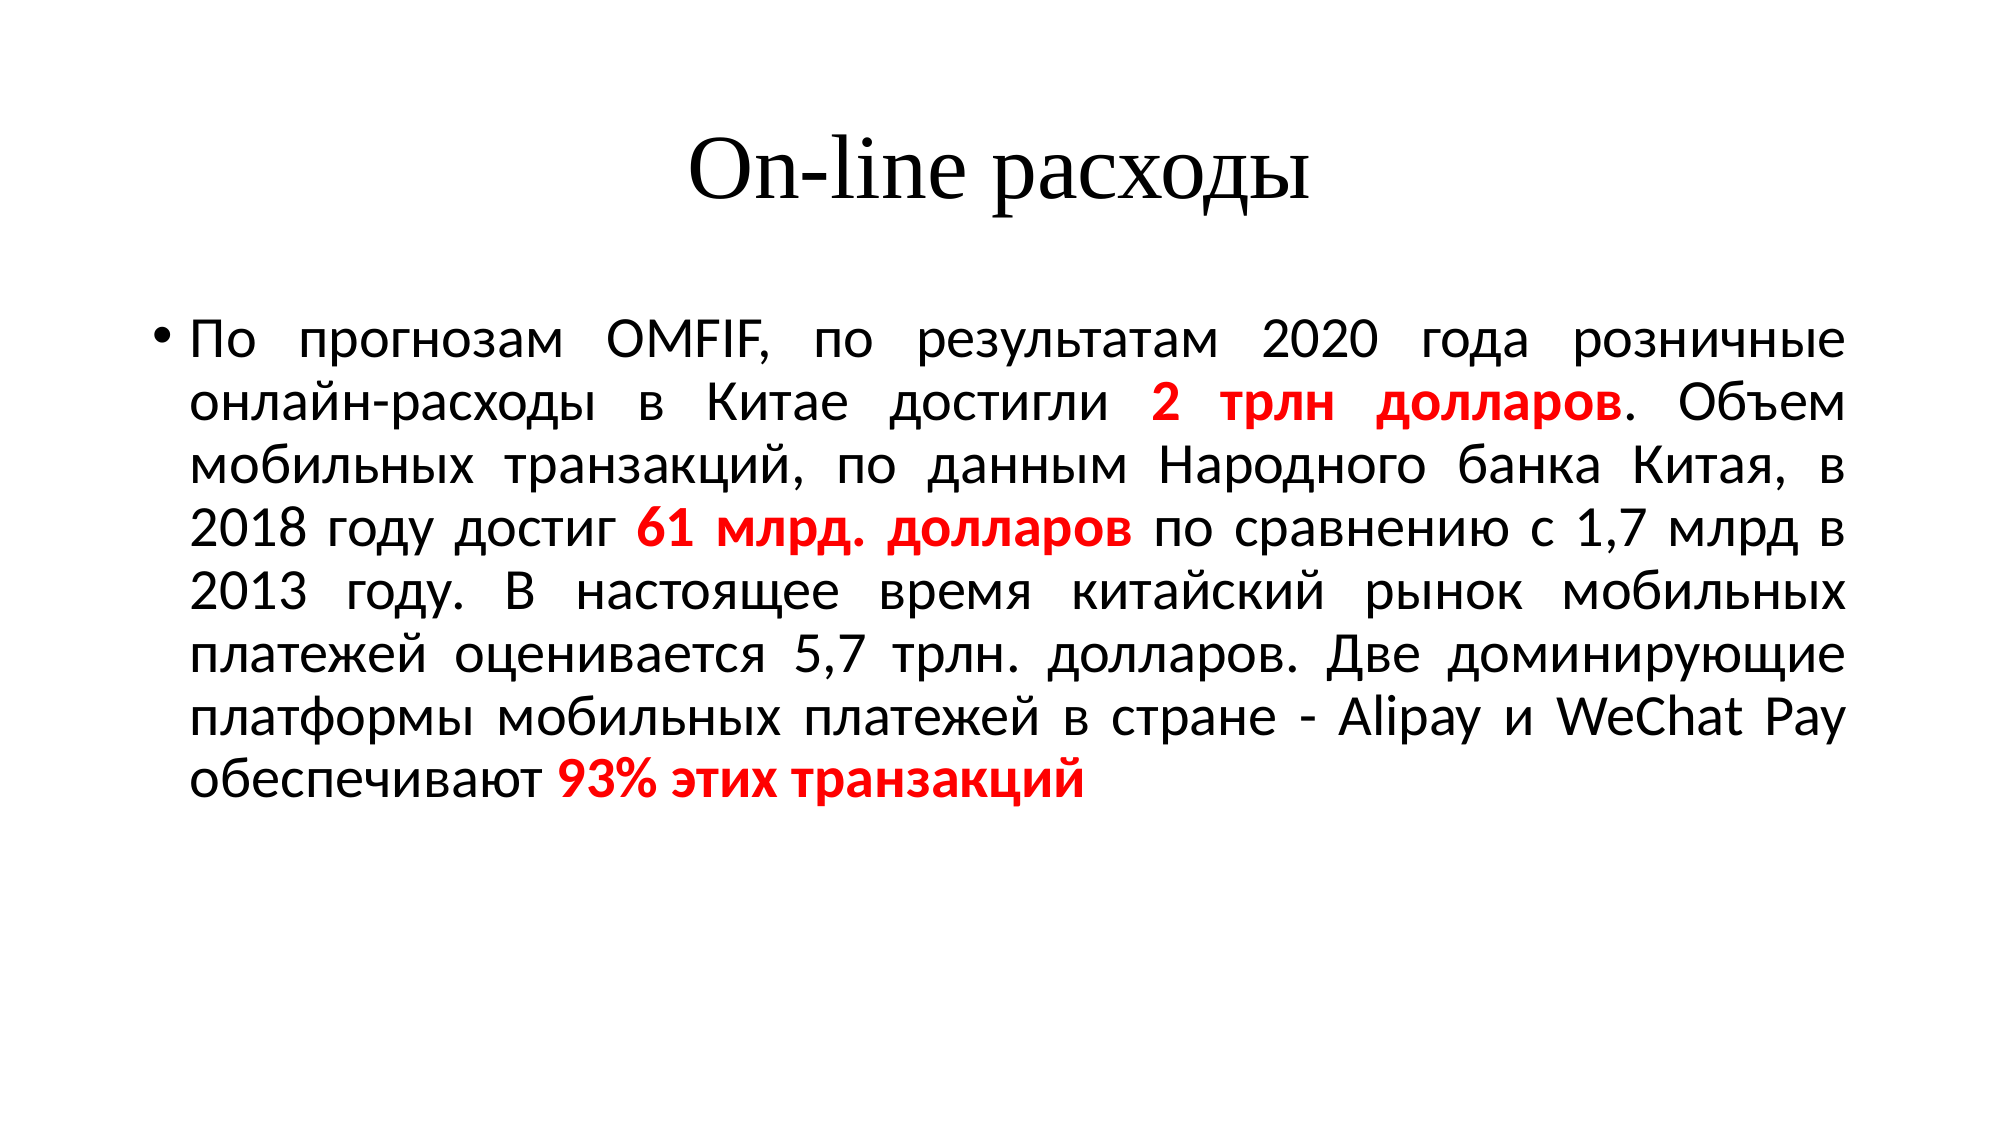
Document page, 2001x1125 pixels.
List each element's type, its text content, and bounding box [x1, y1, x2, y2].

list По прогнозам OMFIF, по результатам 2020 года розничные онлайн-расходы в Китае достигли 2 трлн долларов. Объем мобильных транзакций, по данным Народного банка Китая, в 2018 году достиг 61 млрд. долларов по сравнению с 1,7 млрд в 2013 году. В настоящее время китайский рынок мобильных платежей оценивается 5,7 трлн. долларов. Две доминирующие платформы мобильных платежей в стране - Alipay и WeChat Pay обеспечивают 93% этих транзакций [137, 299, 1863, 1014]
title On-line расходы [137, 59, 1863, 278]
